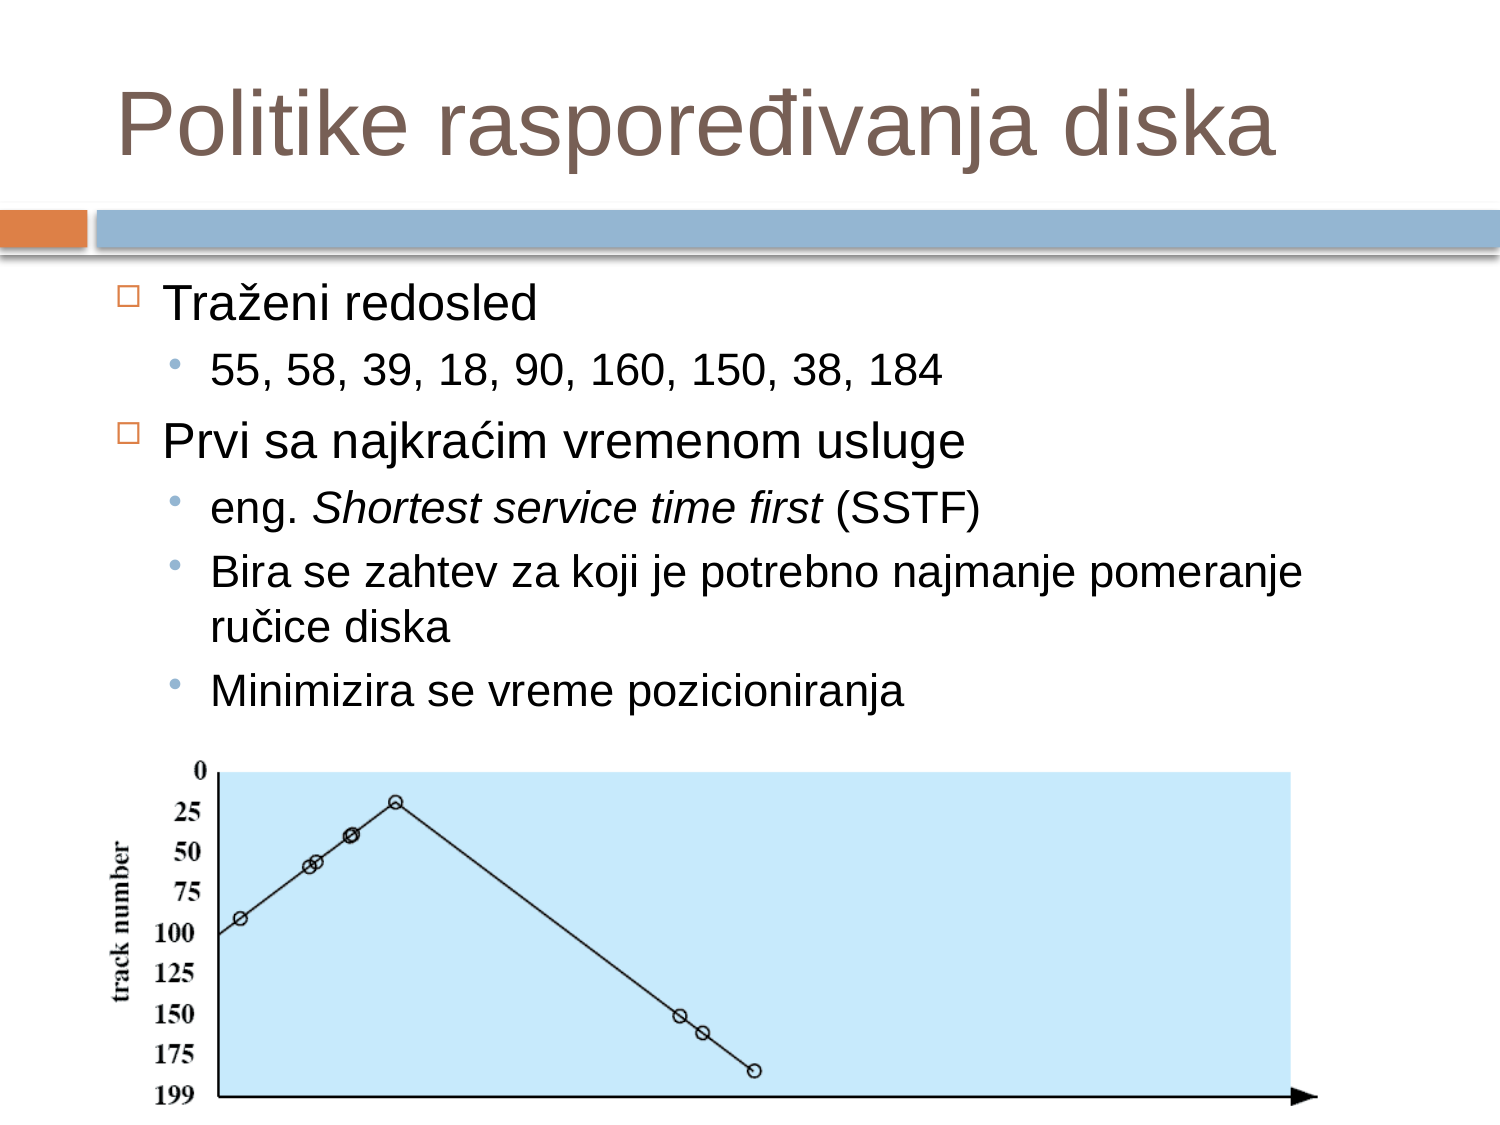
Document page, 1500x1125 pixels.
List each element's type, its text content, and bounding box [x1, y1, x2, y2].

picture [72, 749, 1323, 1107]
list Traženi redosled 55, 58, 39, 18, 90, 160, 150, 38, 184 Prvi sa najkraćim vremenom usluge eng. Shortest service time first (SSTF) Bira se zahtev za koji je potrebno najmanje pomeranje ručice diska Minimizira se vreme pozicioniranja [100, 262, 1438, 725]
title Politike raspoređivanja diska [100, 37, 1438, 200]
